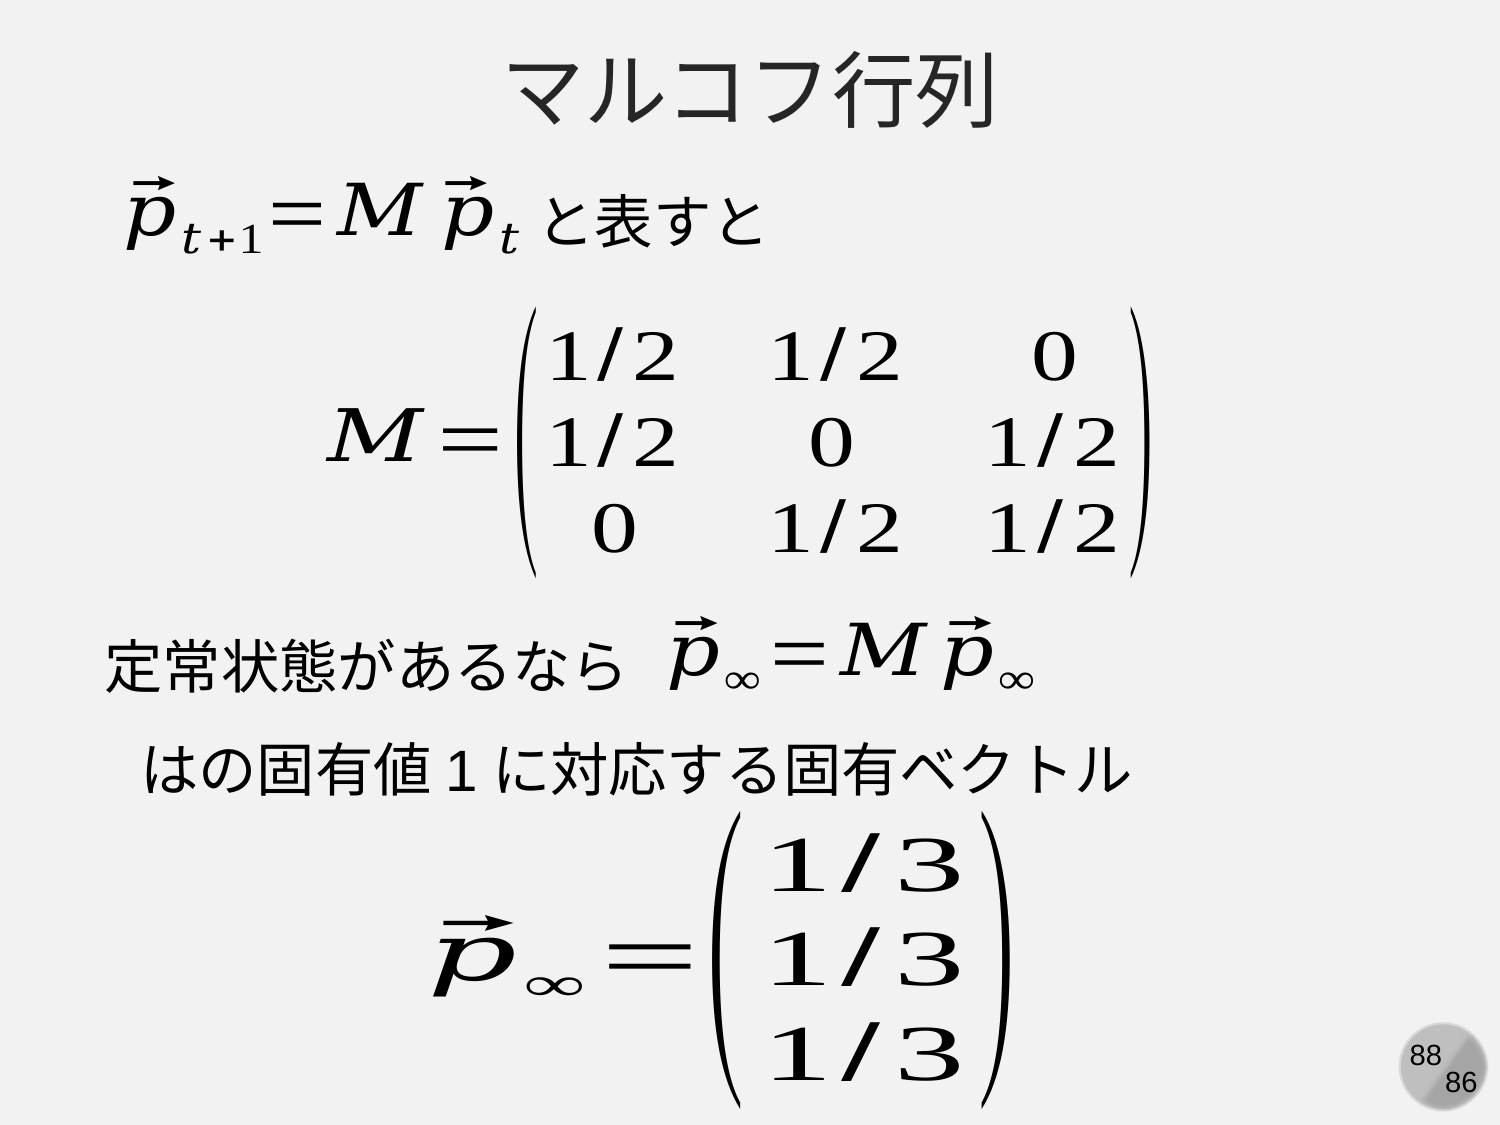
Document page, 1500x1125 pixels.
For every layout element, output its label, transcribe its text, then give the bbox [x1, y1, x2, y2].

text_box と表すと [521, 177, 785, 263]
text_box 定常状態があるなら [90, 622, 644, 708]
list マルコフ行列 [0, 31, 1500, 155]
